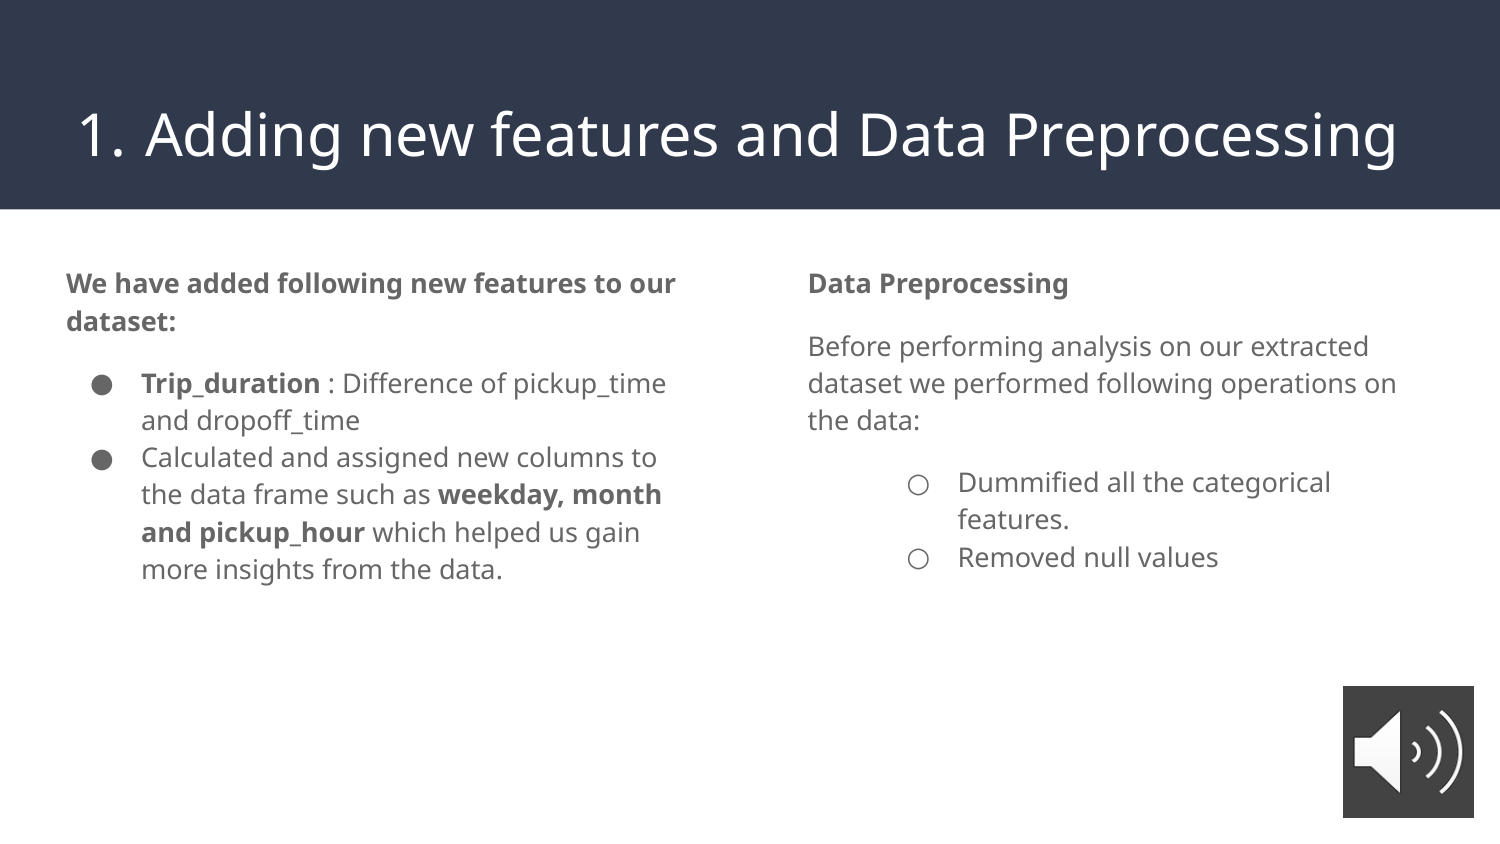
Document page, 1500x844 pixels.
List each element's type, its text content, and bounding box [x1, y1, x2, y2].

list We have added following new features to our dataset: Trip_duration : Difference of pickup_time and dropoff_time Calculated and assigned new columns to the data frame such as weekday, month and pickup_hour which helped us gain more insights from the data. [51, 247, 708, 752]
title Adding new features and Data Preprocessing [51, 82, 1449, 185]
picture [1341, 685, 1476, 819]
list Data Preprocessing Before performing analysis on our extracted dataset we performed following operations on the data: Dummified all the categorical features. Removed null values [792, 247, 1449, 752]
